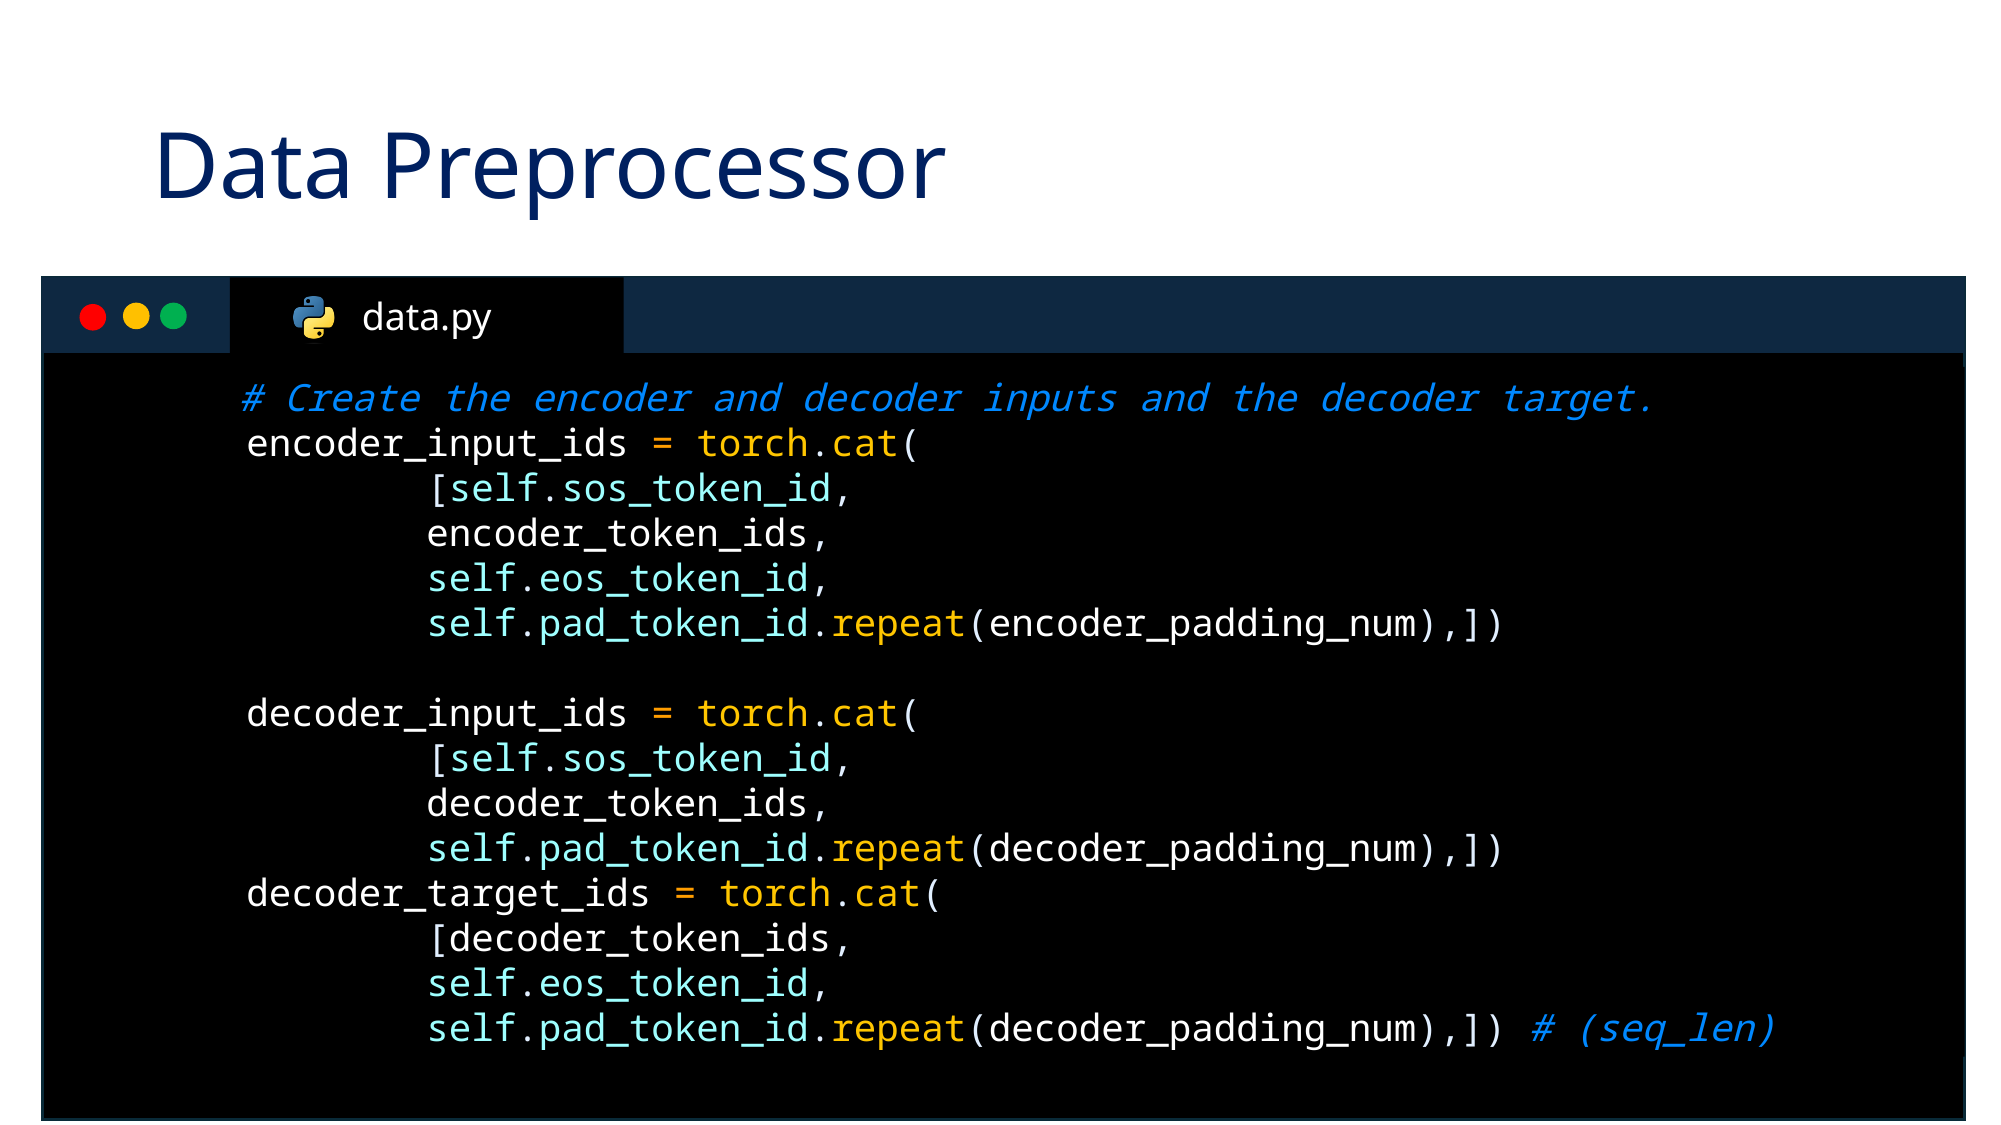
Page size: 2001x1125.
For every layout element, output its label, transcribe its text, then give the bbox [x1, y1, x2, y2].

text_box [625, 276, 1966, 354]
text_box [78, 302, 188, 332]
title Data Preprocessor [137, 59, 1863, 276]
picture [292, 296, 337, 345]
text_box [41, 354, 1966, 1121]
text_box [40, 276, 228, 354]
text_box data.py [228, 276, 625, 354]
text_box # Create the encoder and decoder inputs and the decoder target. encoder_input_ids = torch.cat( [self.sos_token_id, encoder_token_ids, self.eos_token_id, self.pad_token_id.repeat(encoder_padding_num),]) decoder_input_ids = torch.cat( [self.sos_token_id, decoder_token_ids, self.pad_token_id.repeat(decoder_padding_num),]) decoder_target_ids = torch.cat( [decoder_token_ids, self.eos_token_id, self.pad_token_id.repeat(decoder_padding_num),]) # (seq_len) [51, 366, 1965, 1057]
